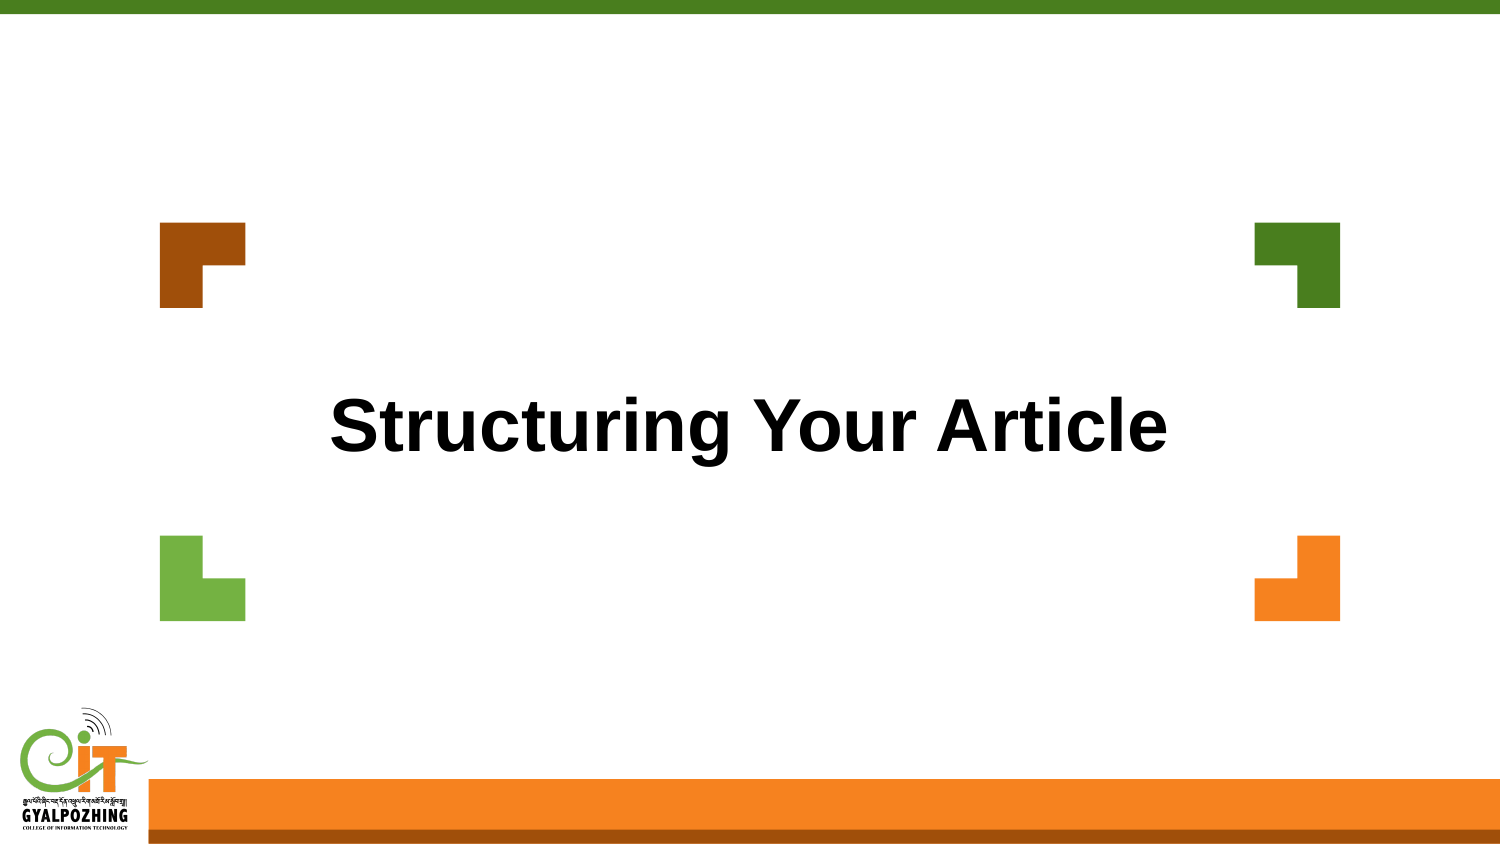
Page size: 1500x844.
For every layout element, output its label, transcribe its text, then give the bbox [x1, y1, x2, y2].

title Structuring Your Article [51, 352, 1449, 491]
picture [20, 707, 149, 830]
